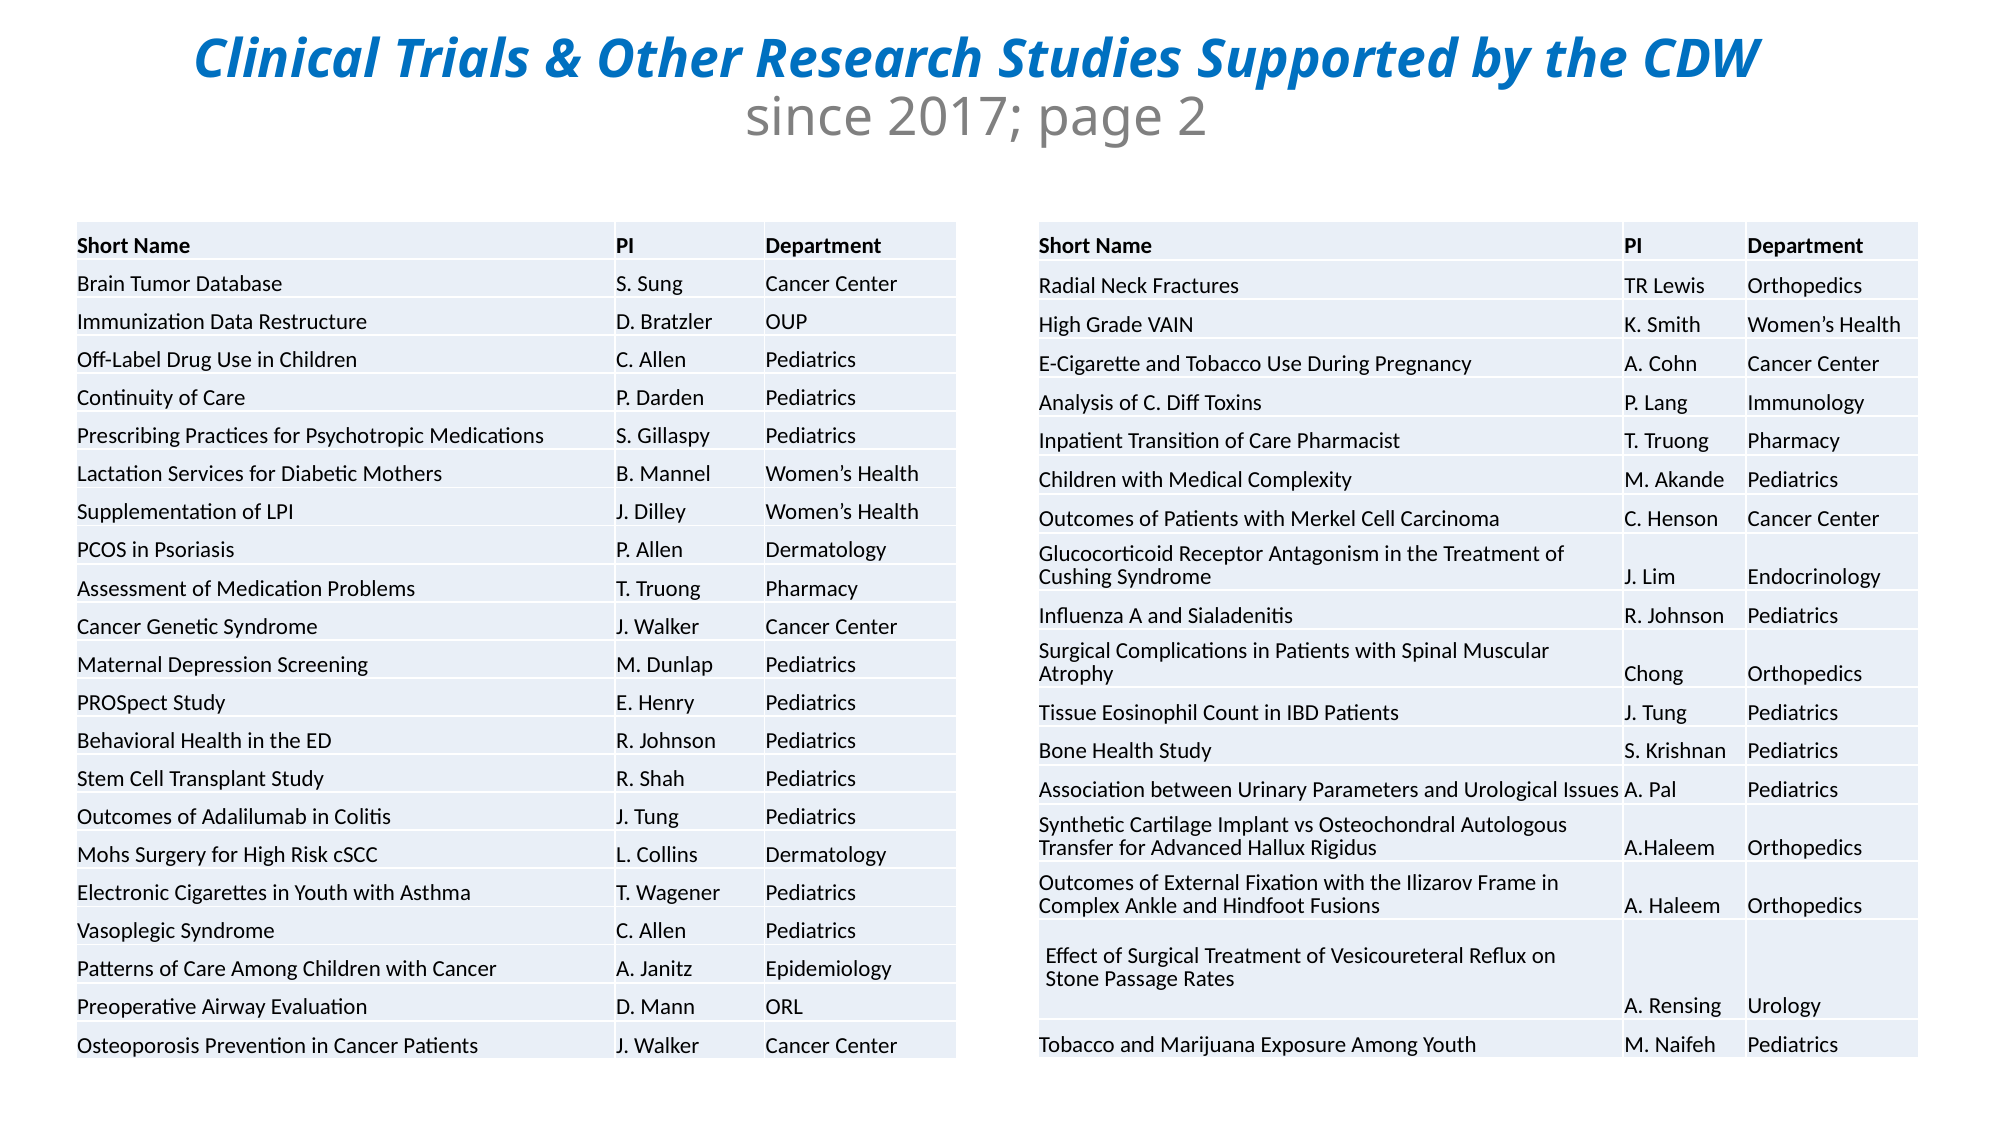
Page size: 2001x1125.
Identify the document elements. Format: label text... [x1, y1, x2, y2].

table_cell M. Naifeh [1624, 1020, 1745, 1057]
table_cell Pediatrics [1747, 688, 1918, 725]
table_cell R. Johnson [1624, 591, 1745, 628]
table_cell Orthopedics [1747, 862, 1918, 918]
table_cell P. Allen [616, 526, 764, 563]
table_header Short Name [1039, 222, 1622, 259]
table_cell Supplementation of LPI [77, 488, 614, 525]
table_cell Stem Cell Transplant Study [77, 755, 614, 791]
table_cell J. Walker [616, 1022, 764, 1058]
table_cell Vasoplegic Syndrome [77, 907, 614, 944]
table_cell Outcomes of External Fixation with the Ilizarov Frame in Complex Ankle and Hindfoot Fusions [1039, 862, 1622, 918]
table_cell Pharmacy [1747, 417, 1918, 454]
table_header Department [1747, 222, 1918, 259]
table_cell Pediatrics [765, 755, 956, 791]
table_cell Immunology [1747, 378, 1918, 415]
table_cell Effect of Surgical Treatment of Vesicoureteral Reflux on Stone Passage Rates [1039, 920, 1622, 1018]
table_cell Off-Label Drug Use in Children [77, 336, 614, 372]
table_cell Orthopedics [1747, 805, 1918, 860]
title Clinical Trials & Other Research Studies Supported by the CDW since 2017; page 2 [114, 23, 1840, 156]
table_cell Pal [1624, 766, 1745, 803]
table_cell Prescribing Practices for Psychotropic Medications [77, 412, 614, 448]
table_cell S. Krishnan [1624, 727, 1745, 764]
table_cell Pediatrics [1747, 1020, 1918, 1057]
table_cell ORL [765, 984, 956, 1020]
table_cell Haleem [1624, 805, 1745, 860]
table_cell Outcomes of Adalilumab in Colitis [77, 793, 614, 829]
table_cell D. Bratzler [616, 298, 764, 334]
table_cell K. Smith [1624, 300, 1745, 337]
table_cell Cancer Center [765, 1022, 956, 1058]
table_cell Dermatology [765, 831, 956, 867]
table_cell Dermatology [765, 526, 956, 563]
table_cell High Grade VAIN [1039, 300, 1622, 337]
table_cell P. Darden [616, 374, 764, 410]
table_cell Pediatrics [765, 793, 956, 829]
table_cell Cohn [1624, 339, 1745, 376]
table_cell T. Truong [616, 565, 764, 601]
table_cell T. Truong [1624, 417, 1745, 454]
table_cell Inpatient Transition of Care Pharmacist [1039, 417, 1622, 454]
table_cell PCOS in Psoriasis [77, 526, 614, 563]
table_cell Assessment of Medication Problems [77, 565, 614, 601]
table_cell Women’s Health [1747, 300, 1918, 337]
table_cell Patterns of Care Among Children with Cancer [77, 945, 614, 982]
table_header Department [765, 222, 956, 258]
table_cell M. Dunlap [616, 641, 764, 677]
table_cell Pediatrics [1747, 456, 1918, 493]
table_cell C. Allen [616, 907, 764, 944]
table_cell OUP [765, 298, 956, 334]
table_cell Association between Urinary Parameters and Urological Issues [1039, 766, 1622, 803]
table_cell R. Johnson [616, 717, 764, 753]
table_cell Pediatrics [1747, 591, 1918, 628]
table_cell C. Henson [1624, 495, 1745, 532]
table_cell Rensing [1624, 920, 1745, 1018]
table_cell M. Akande [1624, 456, 1745, 493]
table_cell J. Tung [1624, 688, 1745, 725]
table_cell Electronic Cigarettes in Youth with Asthma [77, 869, 614, 906]
table_cell Pediatrics [765, 907, 956, 944]
table_cell Continuity of Care [77, 374, 614, 410]
table_cell Urology [1747, 920, 1918, 1018]
table_cell Orthopedics [1747, 261, 1918, 298]
table_cell TR Lewis [1624, 261, 1745, 298]
table_cell Orthopedics [1747, 630, 1918, 686]
table_cell Radial Neck Fractures [1039, 261, 1622, 298]
table_cell E. Henry [616, 679, 764, 715]
table_cell Outcomes of Patients with Merkel Cell Carcinoma [1039, 495, 1622, 532]
table_cell Surgical Complications in Patients with Spinal Muscular Atrophy [1039, 630, 1622, 686]
table_cell B. Mannel [616, 450, 764, 487]
table_cell C. Allen [616, 336, 764, 372]
table_cell Cancer Center [765, 260, 956, 296]
table_cell J. Tung [616, 793, 764, 829]
table_cell Analysis of C. Diff Toxins [1039, 378, 1622, 415]
table_cell Behavioral Health in the ED [77, 717, 614, 753]
table_cell Pediatrics [1747, 727, 1918, 764]
table_cell Tobacco and Marijuana Exposure Among Youth [1039, 1020, 1622, 1057]
table_cell Maternal Depression Screening [77, 641, 614, 677]
table_cell Pediatrics [765, 336, 956, 372]
table_cell Synthetic Cartilage Implant vs Osteochondral Autologous Transfer for Advanced Hallux Rigidus [1039, 805, 1622, 860]
table_cell D. Mann [616, 984, 764, 1020]
table_cell Pediatrics [765, 641, 956, 677]
table_cell Pediatrics [765, 412, 956, 448]
table_cell Osteoporosis Prevention in Cancer Patients [77, 1022, 614, 1058]
table_cell S. Sung [616, 260, 764, 296]
table_cell Pediatrics [765, 679, 956, 715]
table_cell Glucocorticoid Receptor Antagonism in the Treatment of Cushing Syndrome [1039, 534, 1622, 589]
table_cell Tissue Eosinophil Count in IBD Patients [1039, 688, 1622, 725]
table_cell P. Lang [1624, 378, 1745, 415]
table_cell L. Collins [616, 831, 764, 867]
table_cell Brain Tumor Database [77, 260, 614, 296]
table_cell Cancer Center [1747, 339, 1918, 376]
table_cell E-Cigarette and Tobacco Use During Pregnancy [1039, 339, 1622, 376]
table_cell Janitz [616, 945, 764, 982]
table_cell Children with Medical Complexity [1039, 456, 1622, 493]
table_cell Mohs Surgery for High Risk cSCC [77, 831, 614, 867]
table_cell Pediatrics [765, 869, 956, 906]
table_cell Preoperative Airway Evaluation [77, 984, 614, 1020]
table_cell Haleem [1624, 862, 1745, 918]
table_cell Cancer Center [1747, 495, 1918, 532]
table_header PI [1624, 222, 1745, 259]
table_cell Immunization Data Restructure [77, 298, 614, 334]
table_cell Cancer Genetic Syndrome [77, 603, 614, 639]
table_cell T. Wagener [616, 869, 764, 906]
table_cell Lactation Services for Diabetic Mothers [77, 450, 614, 487]
table_cell J. Dilley [616, 488, 764, 525]
table_cell Pediatrics [765, 717, 956, 753]
table_cell Endocrinology [1747, 534, 1918, 589]
table_cell Chong [1624, 630, 1745, 686]
table_cell PROSpect Study [77, 679, 614, 715]
table_cell Women’s Health [765, 488, 956, 525]
table_cell Epidemiology [765, 945, 956, 982]
table_cell S. Gillaspy [616, 412, 764, 448]
table_cell Pharmacy [765, 565, 956, 601]
table_cell Pediatrics [1747, 766, 1918, 803]
table_cell J. Walker [616, 603, 764, 639]
table_cell Influenza A and Sialadenitis [1039, 591, 1622, 628]
table_header Short Name [77, 222, 614, 258]
table_cell Women’s Health [765, 450, 956, 487]
table_cell J. Lim [1624, 534, 1745, 589]
table_cell R. Shah [616, 755, 764, 791]
table_header PI [616, 222, 764, 258]
table_cell Pediatrics [765, 374, 956, 410]
table_cell Cancer Center [765, 603, 956, 639]
table_cell Bone Health Study [1039, 727, 1622, 764]
